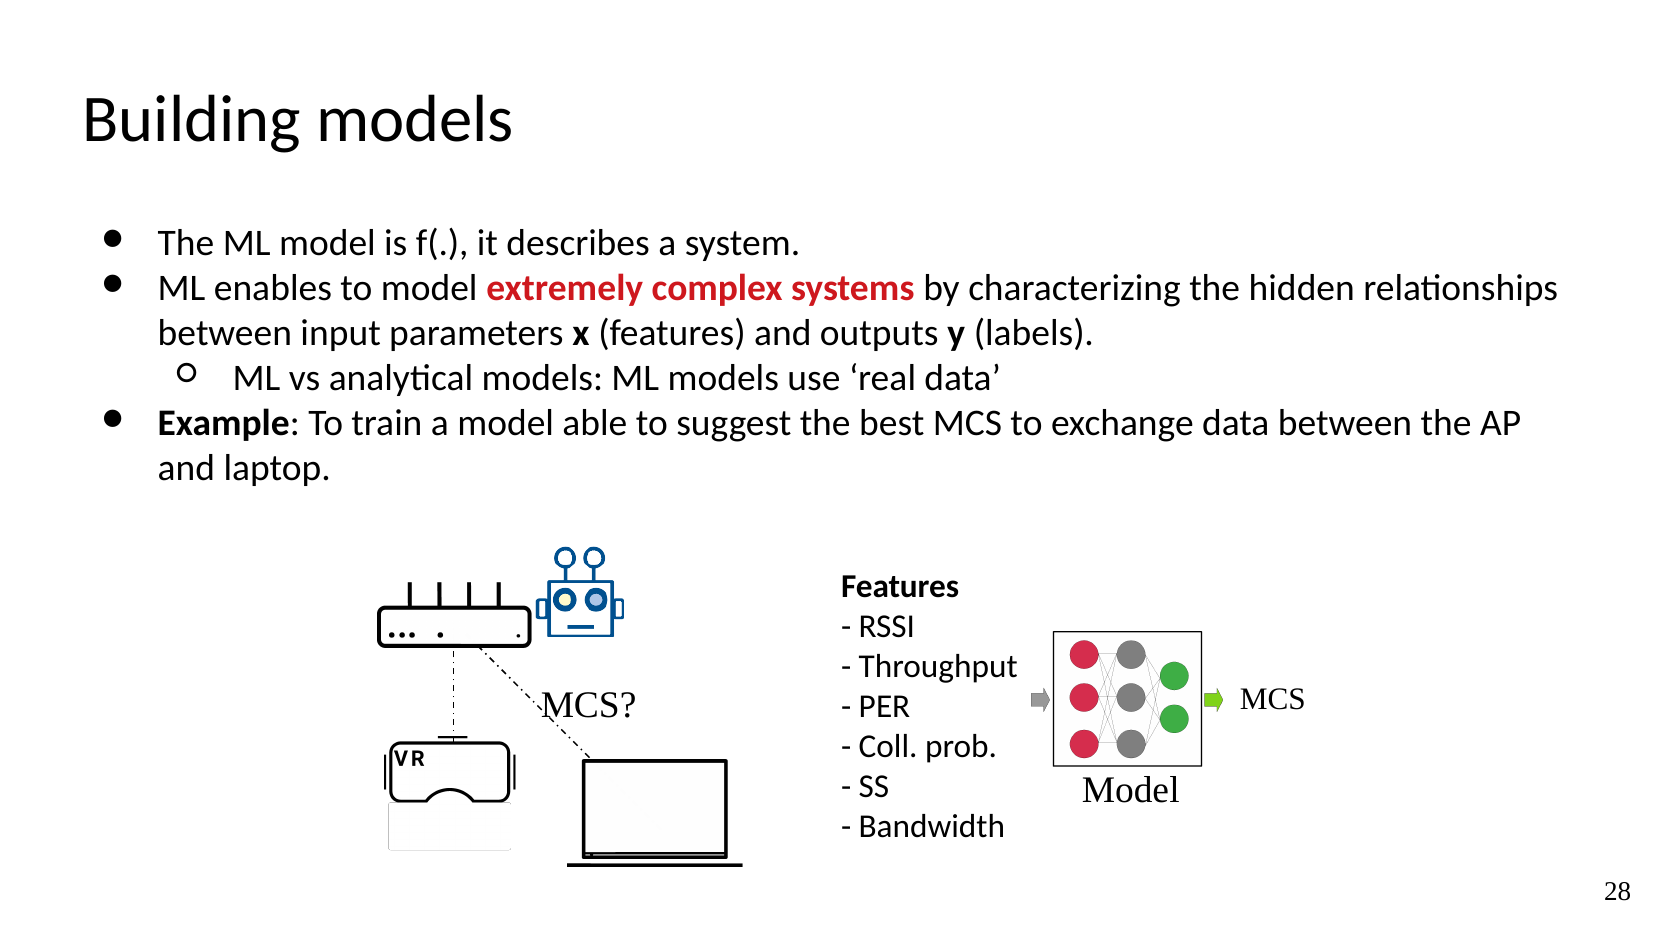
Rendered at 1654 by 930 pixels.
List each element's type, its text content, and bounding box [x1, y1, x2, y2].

picture [378, 736, 517, 853]
slide_number ‹#› [1546, 858, 1647, 930]
text_box Features - RSSI - Throughput - PER - Coll. prob. - SS - Bandwidth [826, 551, 1055, 857]
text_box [465, 633, 662, 830]
text_box The ML model is f(.), it describes a system. ML enables to model extremely complex systems by characterizing the hidden relationships between input parameters x (features) and outputs y (labels). ML vs analytical models: ML models use ‘real data’ Example: To train a model able to suggest the best MCS to exchange data between the AP and laptop. [82, 217, 1571, 581]
text_box MCS [1229, 668, 1334, 725]
picture [1031, 631, 1224, 769]
picture [372, 546, 625, 657]
text_box Model [1067, 777, 1195, 816]
picture [565, 758, 749, 873]
text_box Building models [82, 37, 1571, 193]
